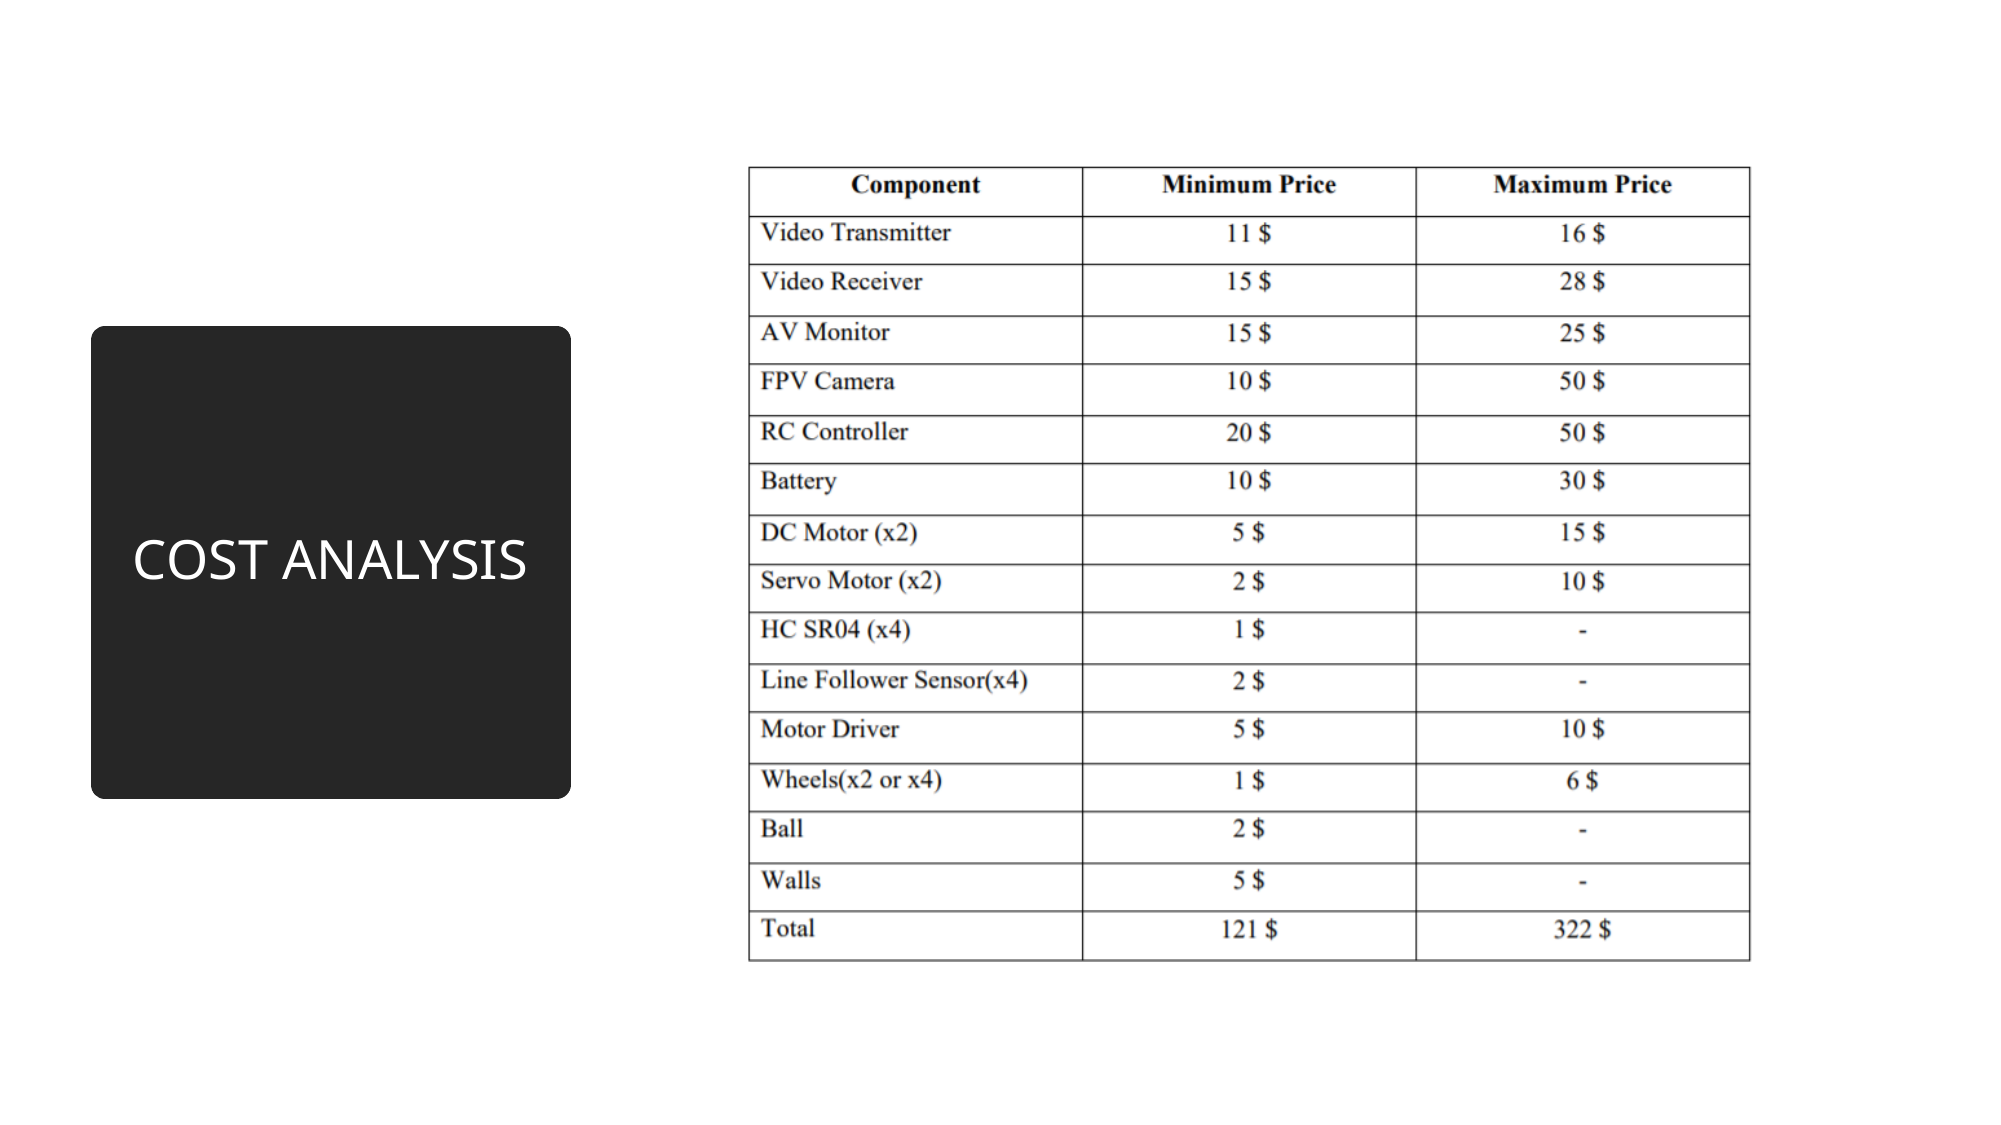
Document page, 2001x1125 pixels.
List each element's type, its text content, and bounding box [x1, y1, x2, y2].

title COST ANALYSIS [105, 340, 557, 785]
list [746, 163, 1753, 962]
